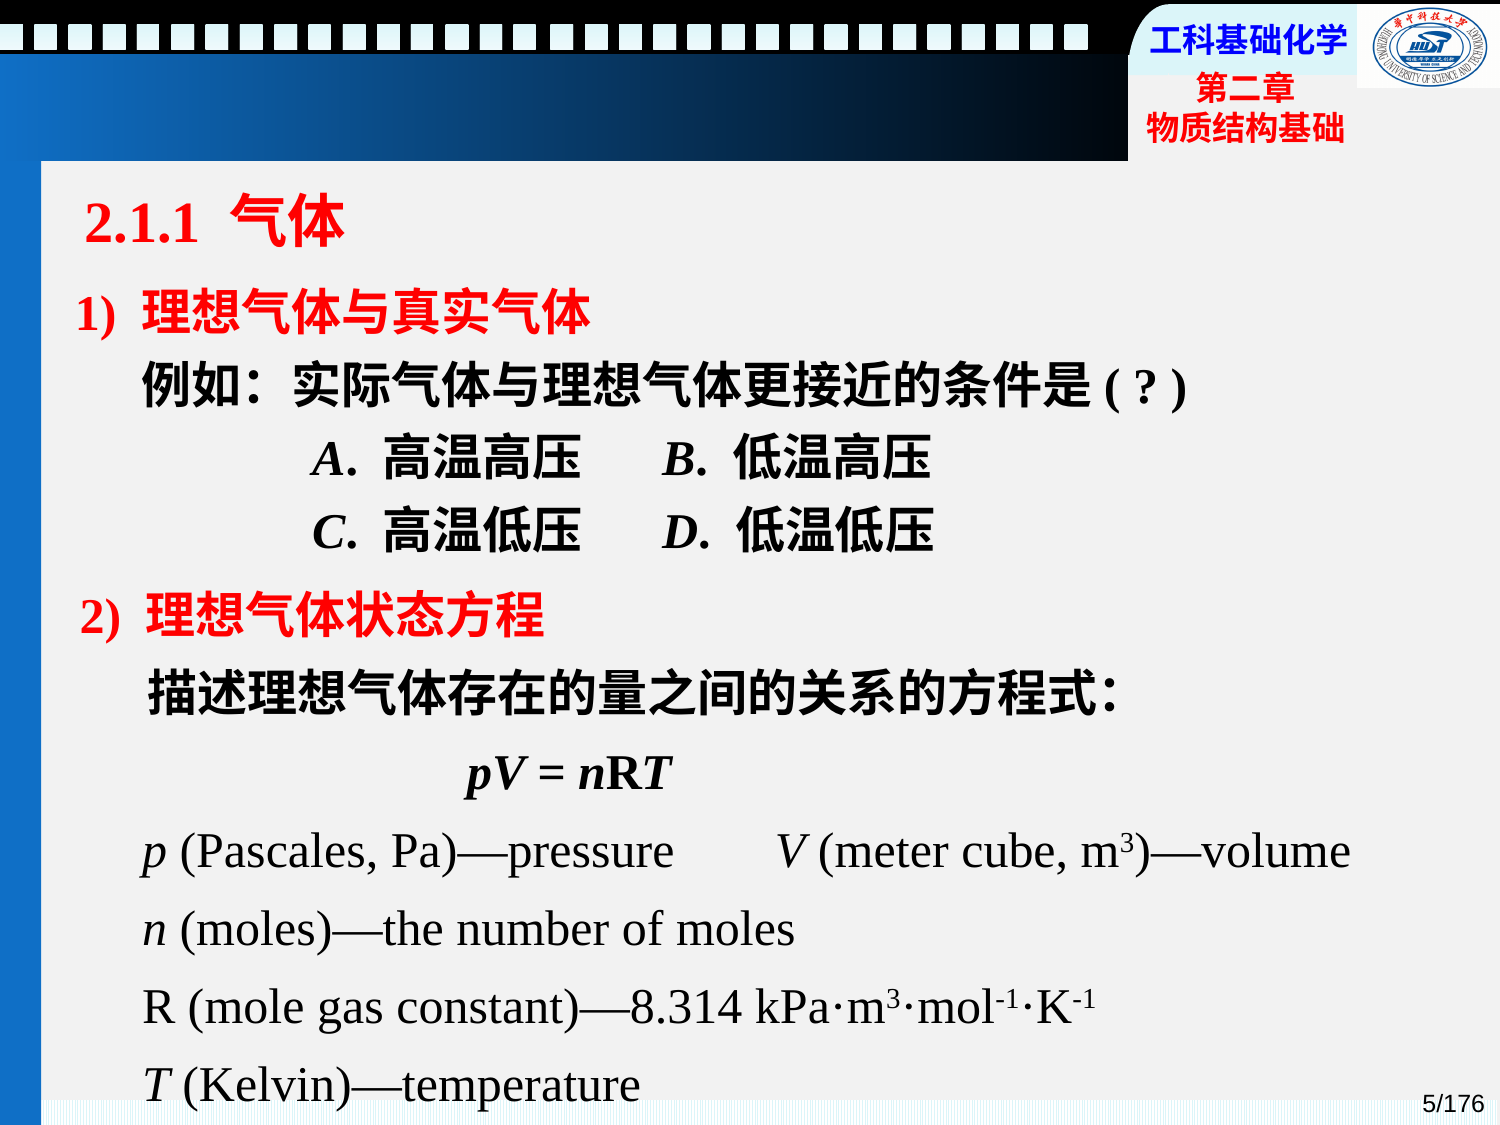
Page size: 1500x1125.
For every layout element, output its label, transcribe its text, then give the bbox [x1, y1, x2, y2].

title 2.1 物质的状态 [41, 78, 1069, 161]
picture [1357, 4, 1500, 88]
subtitle 2.1.1 气体 [64, 184, 414, 243]
text_box 1) 理想气体与真实气体 例如：实际气体与理想气体更接近的条件是( ? ) A. 高温高压 B. 低温高压 C. 高温低压 D. 低温低压 [47, 243, 1436, 566]
text_box 2) 理想气体状态方程 描述理想气体存在的量之间的关系的方程式： pV = nRT p (Pascales, Pa)—pressure V (meter cube, m3)—volume n (moles)—the number of moles R (mole gas constant)—8.314 kPa·m3·mol-1·K-1 T (Kelvin)—temperature [64, 558, 1412, 1119]
